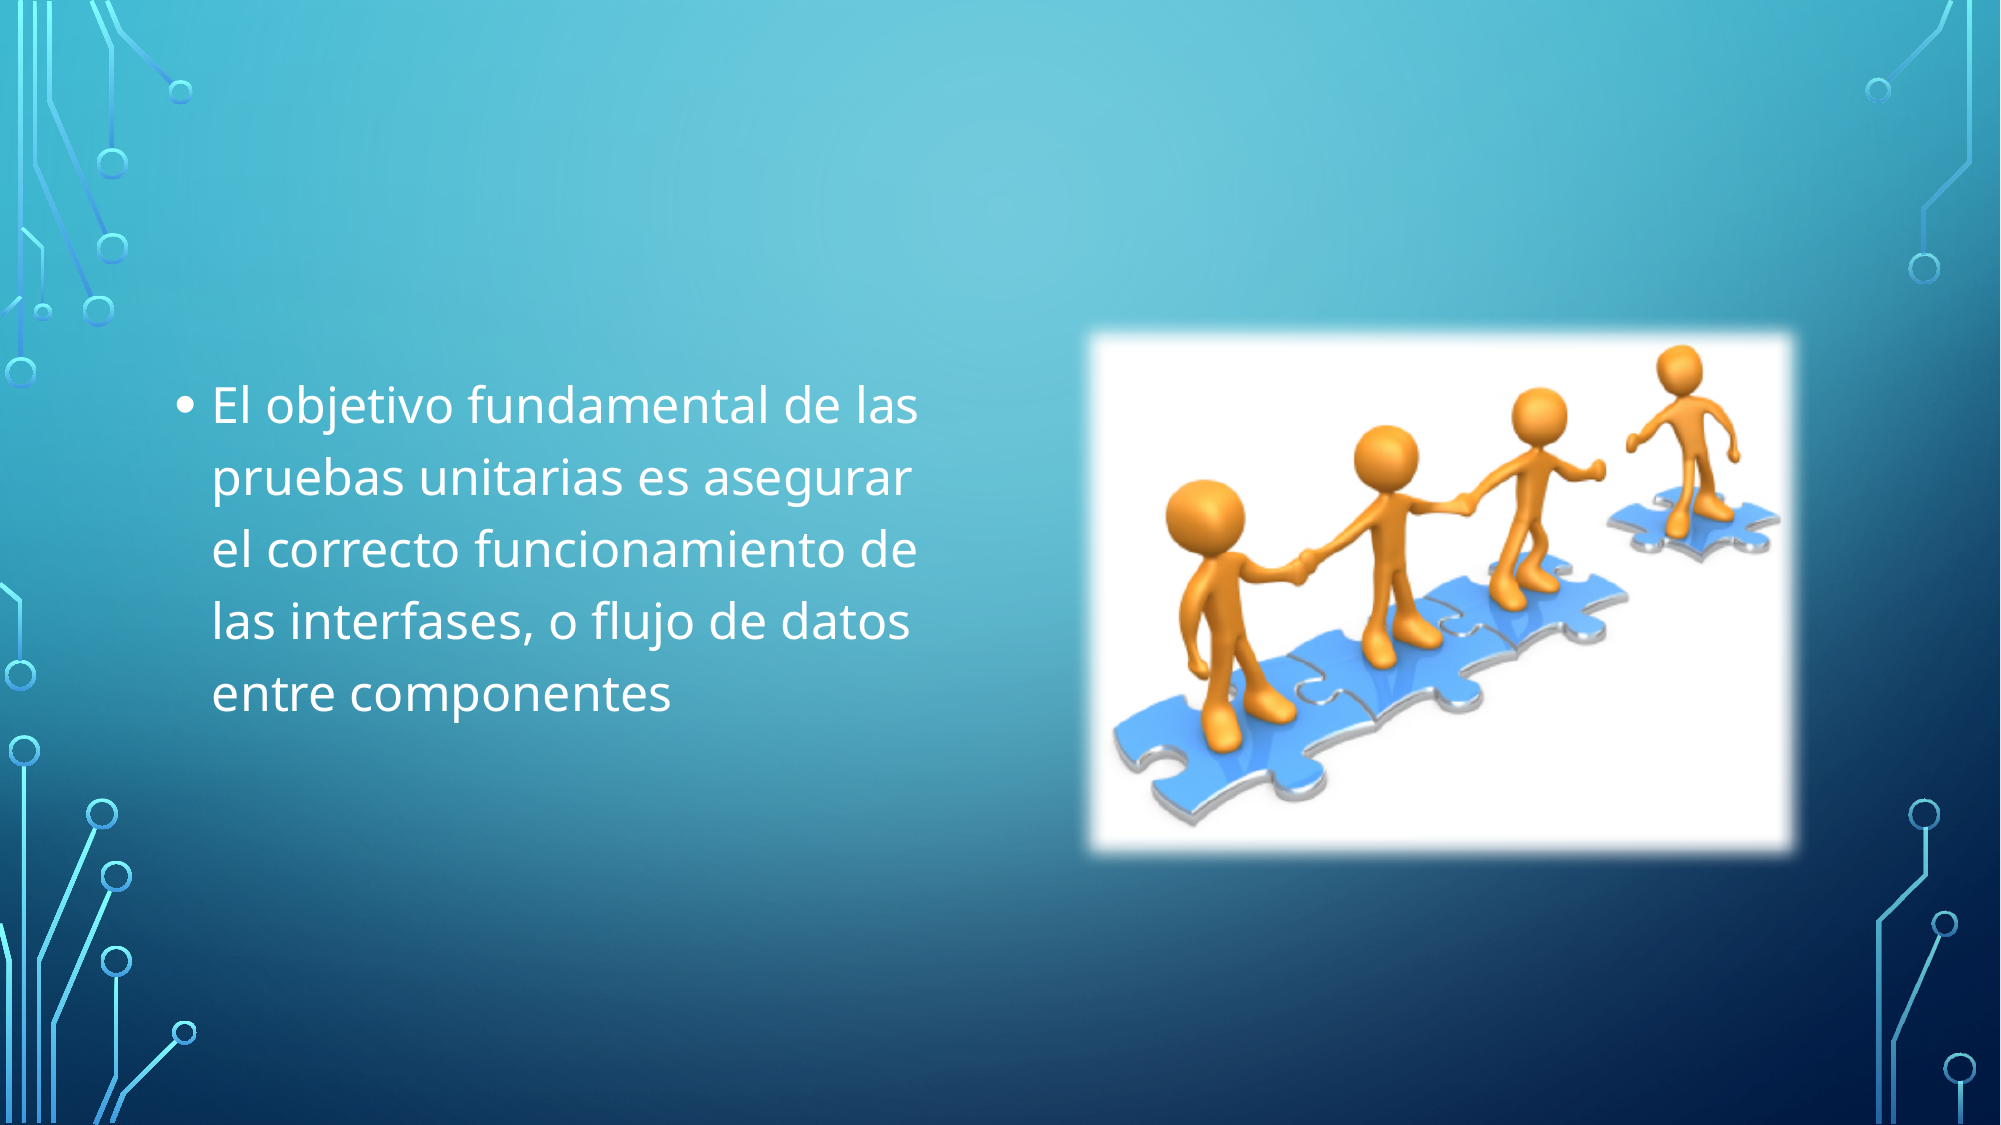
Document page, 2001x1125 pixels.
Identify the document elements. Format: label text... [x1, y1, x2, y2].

picture [1071, 314, 1811, 870]
text_box El objetivo fundamental de las pruebas unitarias es asegurar el correcto funcionamiento de las interfases, o flujo de datos entre componentes [159, 354, 976, 1125]
